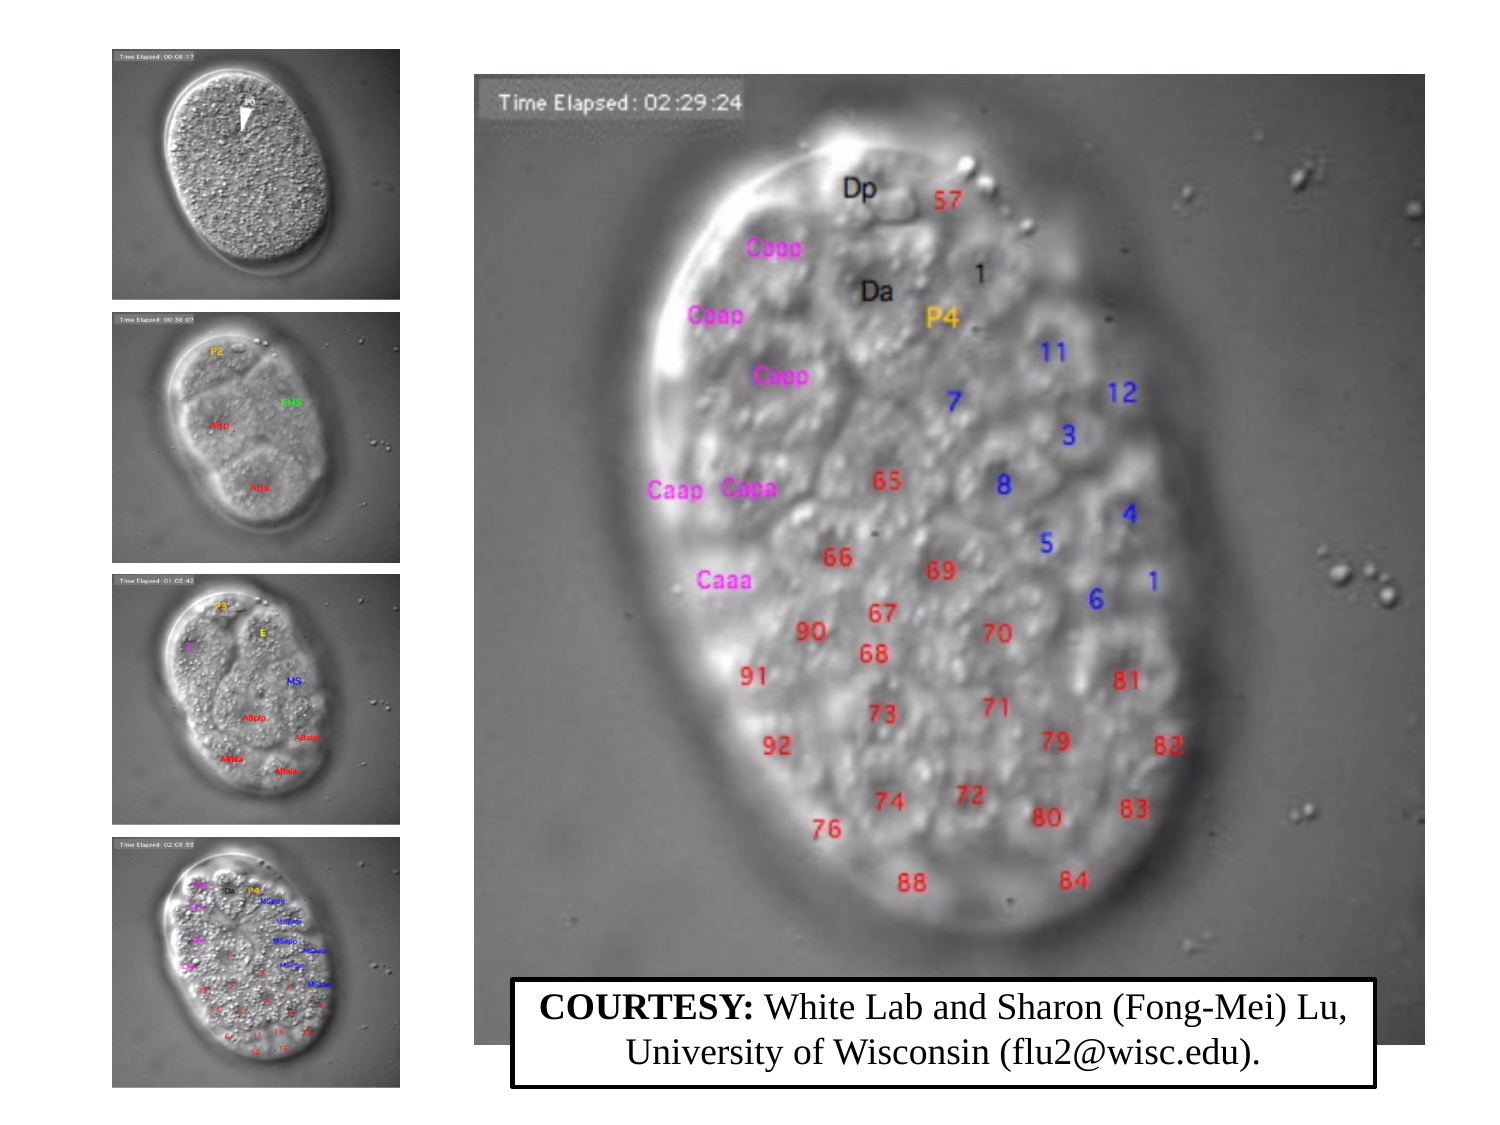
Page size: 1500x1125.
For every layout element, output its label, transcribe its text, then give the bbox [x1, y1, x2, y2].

picture [112, 574, 401, 826]
picture [474, 74, 1426, 1045]
picture [112, 49, 401, 301]
text_box COURTESY: White Lab and Sharon (Fong-Mei) Lu, University of Wisconsin (flu2@wisc.edu). [512, 1054, 1375, 1080]
picture [112, 837, 401, 1088]
picture [112, 312, 401, 563]
text_box [510, 1054, 1377, 1089]
